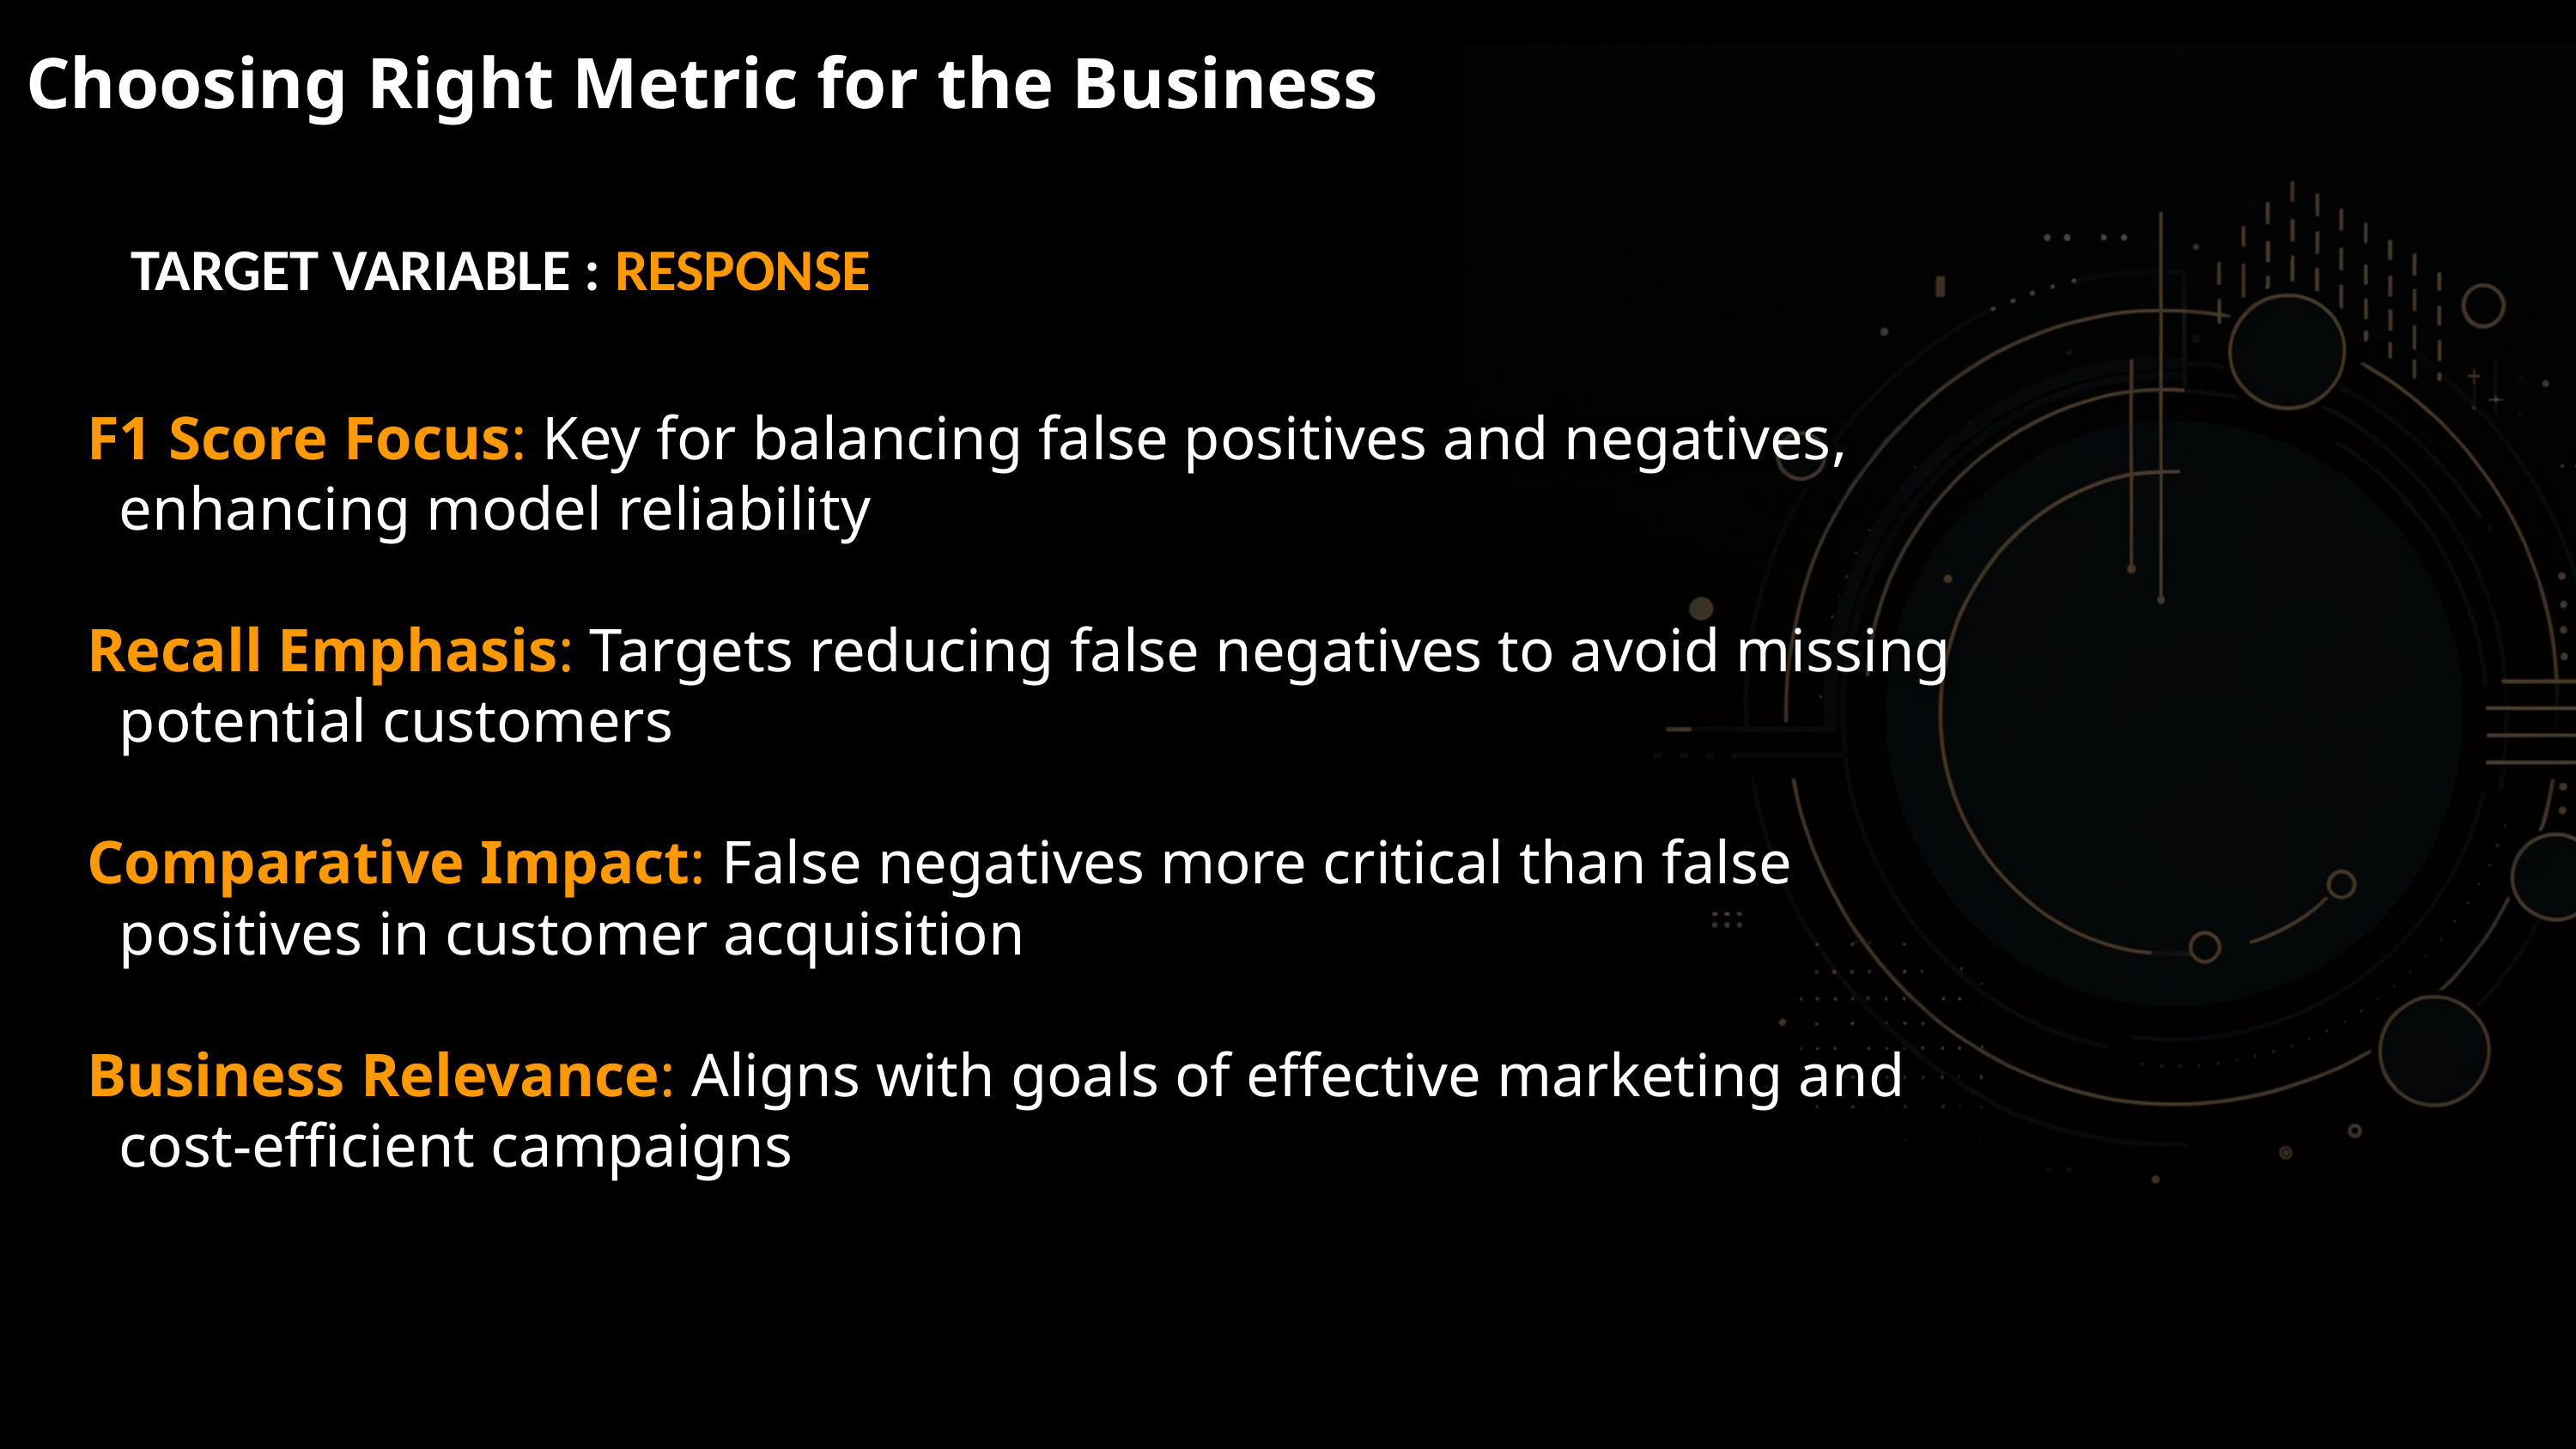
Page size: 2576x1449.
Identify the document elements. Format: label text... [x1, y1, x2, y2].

text_box Choosing Right Metric for the Business [13, 26, 2556, 173]
picture [1463, 44, 2576, 1418]
text_box TARGET VARIABLE : RESPONSE [118, 218, 1576, 347]
text_box F1 Score Focus: Key for balancing false positives and negatives, enhancing model reliability Recall Emphasis: Targets reducing false negatives to avoid missing potential customers Comparative Impact: False negatives more critical than false positives in customer acquisition Business Relevance: Aligns with goals of effective marketing and cost-efficient campaigns [41, 387, 2007, 1315]
